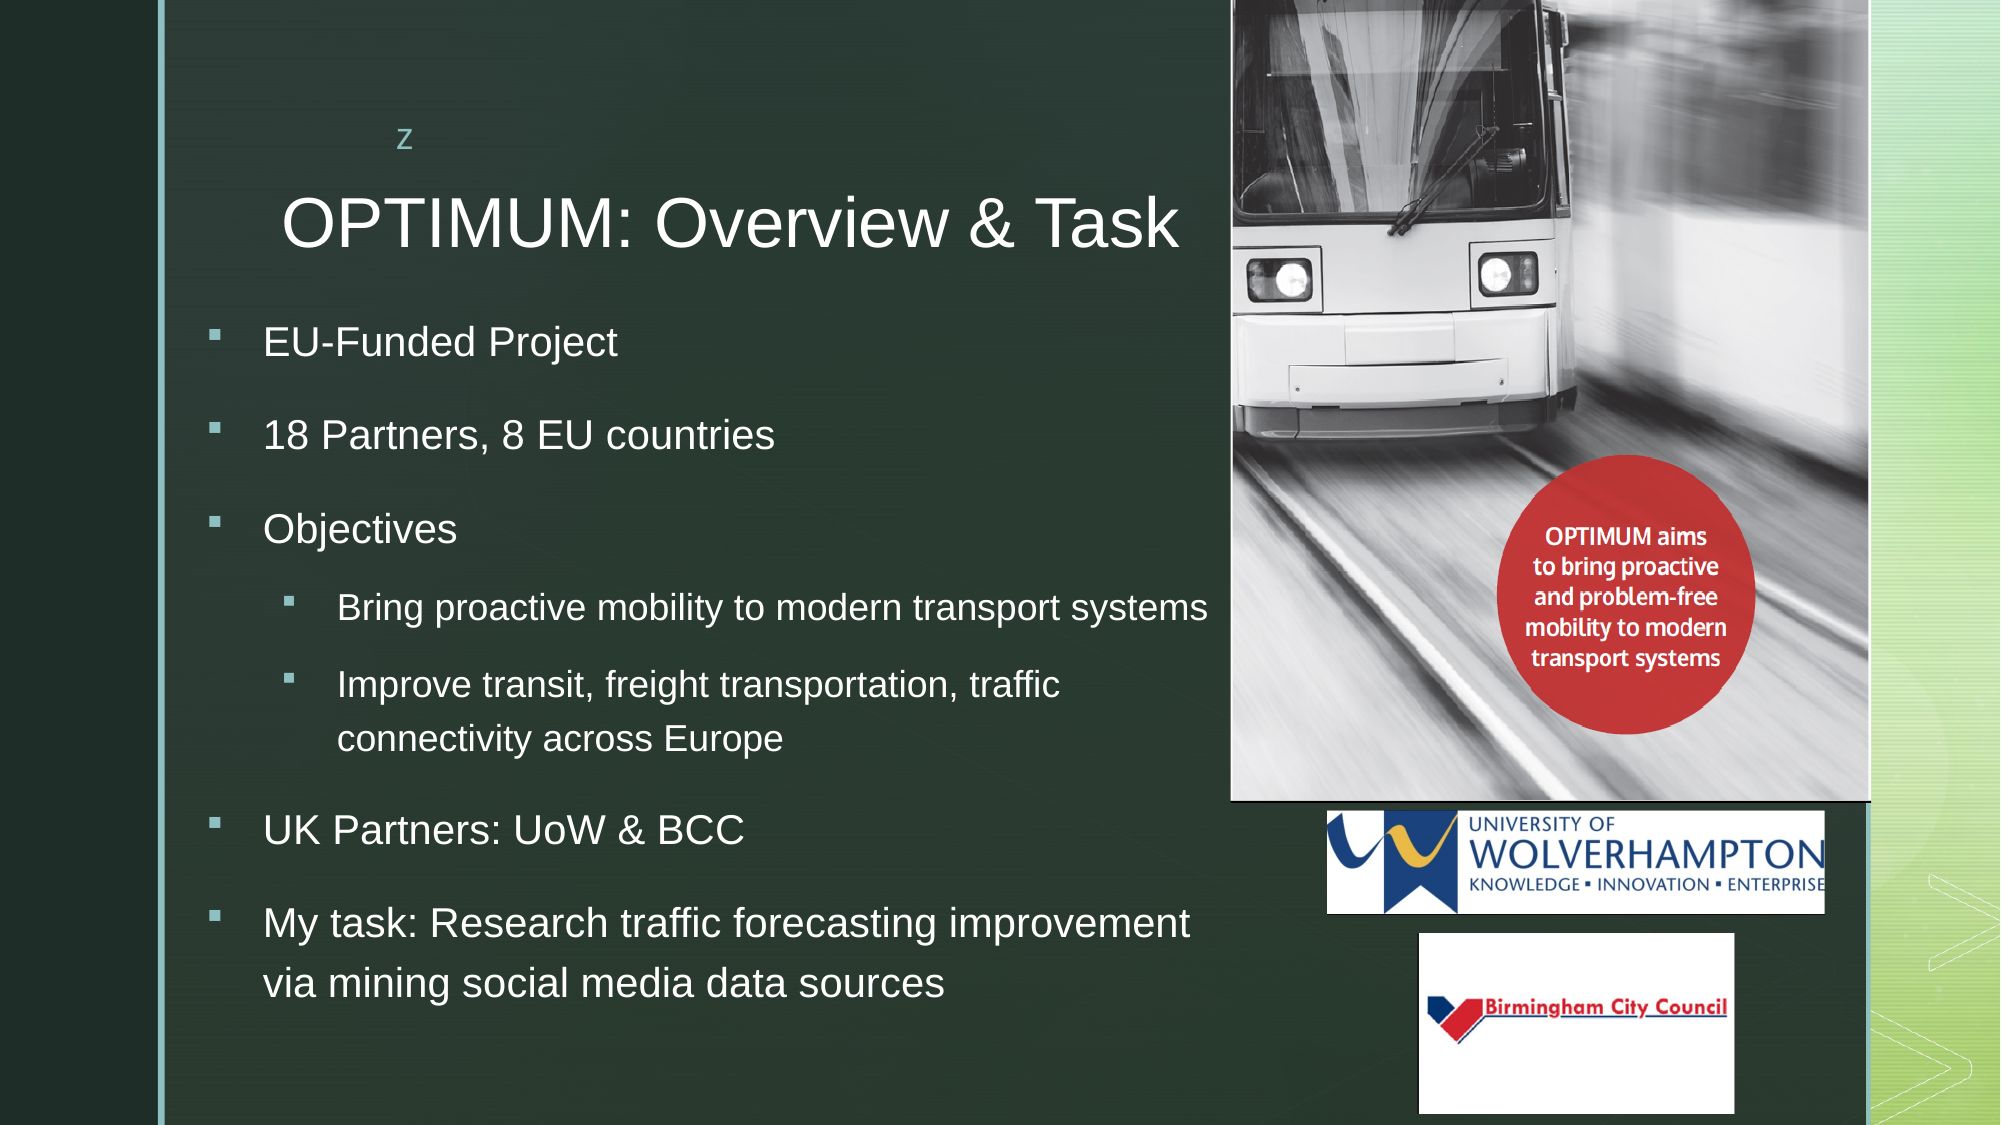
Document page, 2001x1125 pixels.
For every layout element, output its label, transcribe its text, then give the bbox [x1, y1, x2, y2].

title OPTIMUM: Overview & Task [266, 179, 1216, 234]
list EU-Funded Project 18 Partners, 8 EU countries Objectives Bring proactive mobility to modern transport systems Improve transit, freight transportation, traffic connectivity across Europe UK Partners: UoW & BCC My task: Research traffic forecasting improvement via mining social media data sources [191, 234, 1231, 1077]
picture [1417, 933, 1735, 1114]
picture [1230, 0, 2001, 1125]
picture [1327, 809, 1825, 915]
